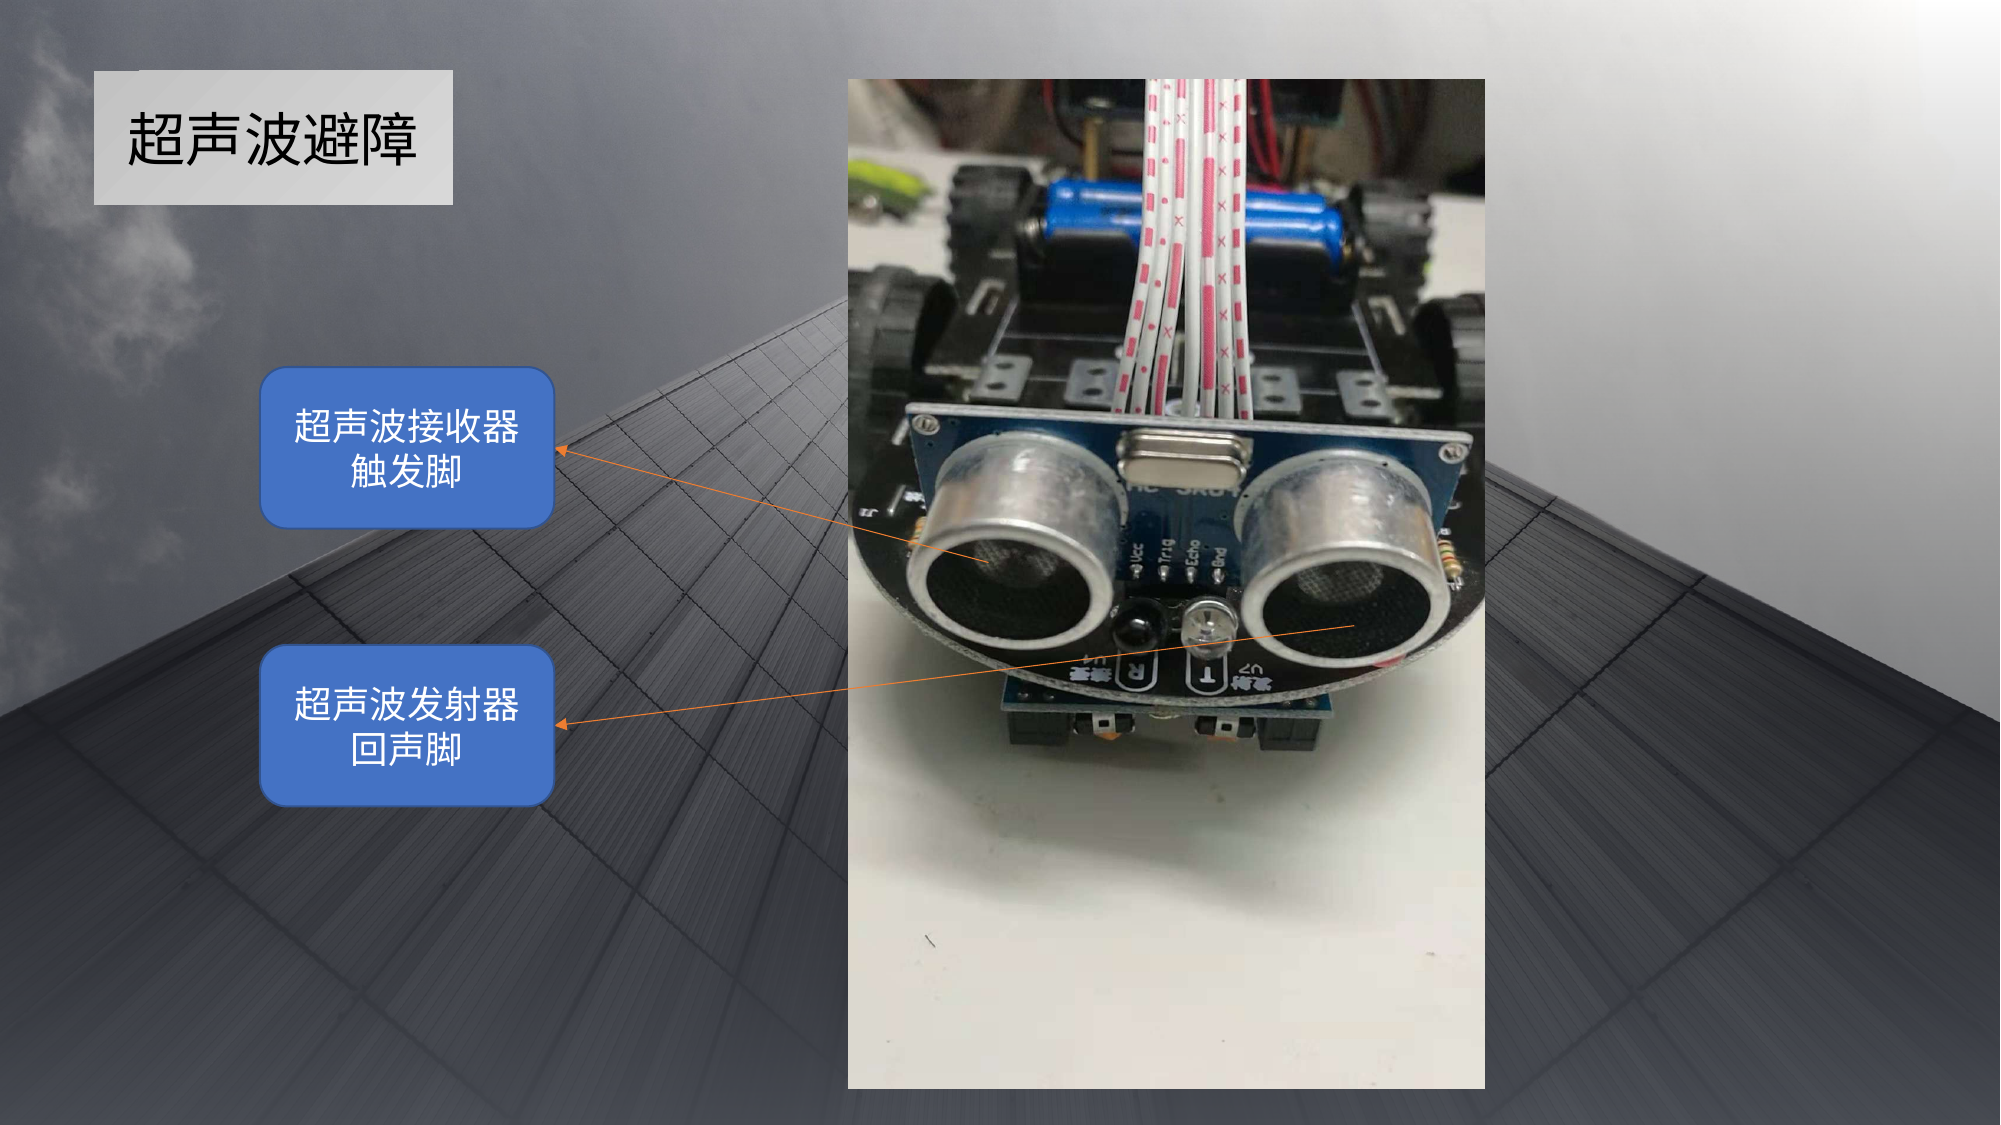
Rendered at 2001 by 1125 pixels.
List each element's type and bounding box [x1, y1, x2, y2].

text_box [554, 447, 989, 563]
text_box [554, 625, 1355, 726]
picture [0, 0, 2000, 1125]
